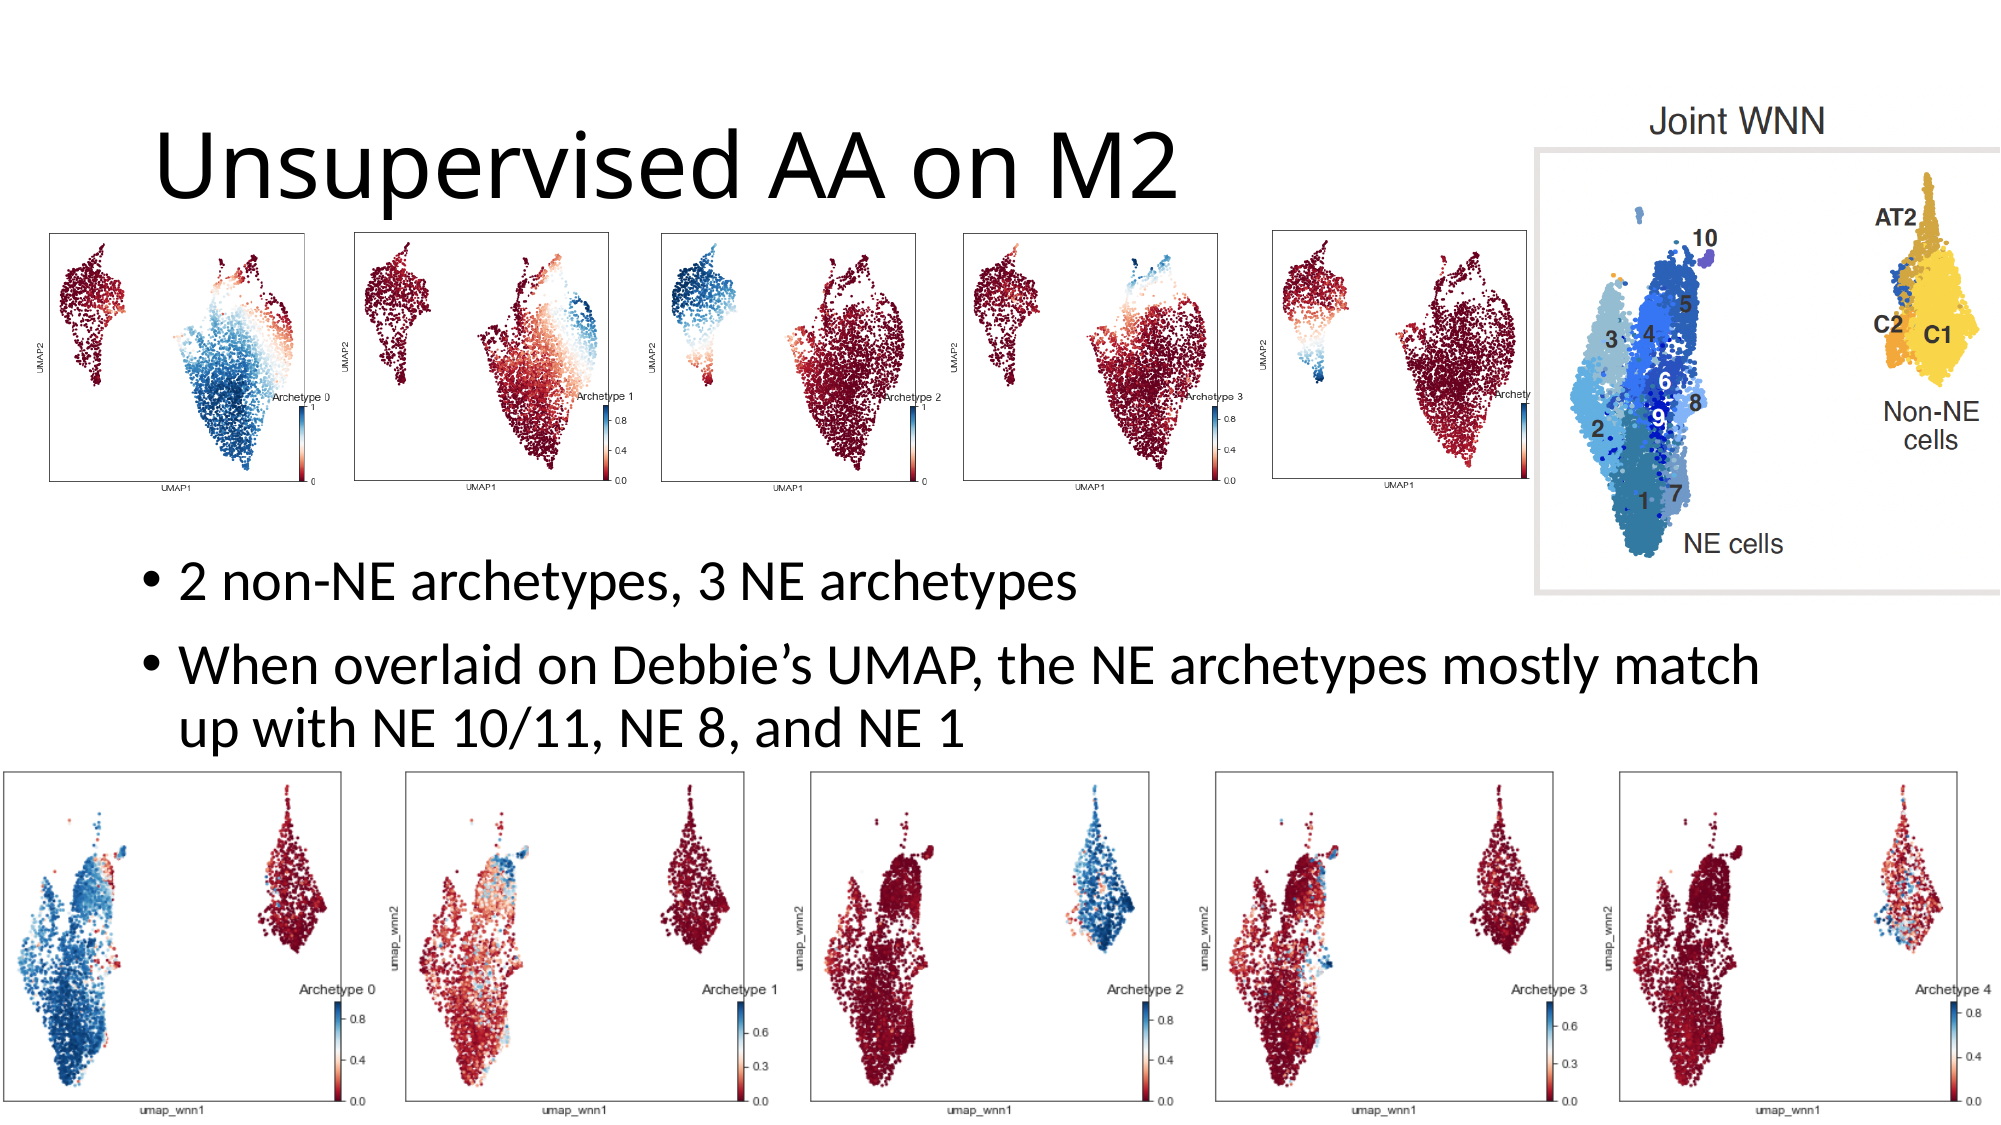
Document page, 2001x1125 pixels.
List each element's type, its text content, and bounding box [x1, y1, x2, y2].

picture [30, 225, 640, 499]
picture [642, 226, 1249, 499]
list 2 non-NE archetypes, 3 NE archetypes When overlaid on Debbie’s UMAP, the NE archetypes mostly match up with NE 10/11, NE 8, and NE 1 [126, 542, 1852, 763]
title Unsupervised AA on M2 [137, 59, 1863, 278]
picture [0, 763, 2000, 1125]
picture [1253, 84, 2000, 605]
